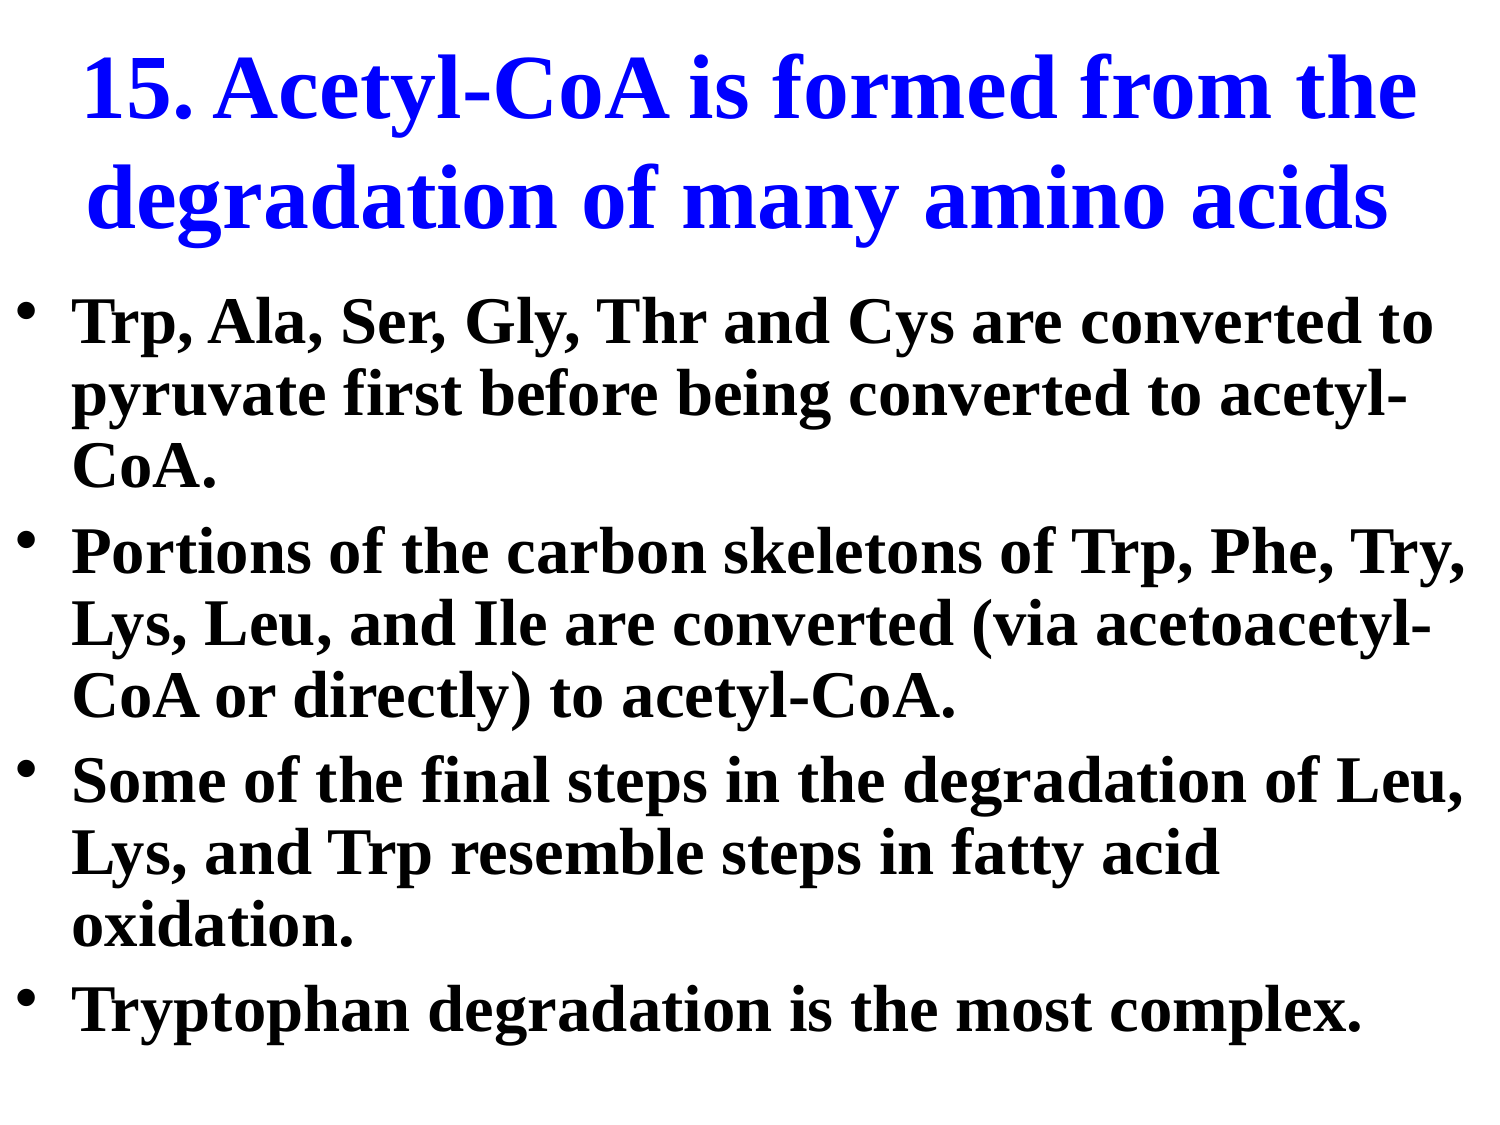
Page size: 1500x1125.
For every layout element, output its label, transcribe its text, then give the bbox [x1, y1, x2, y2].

title 15. Acetyl-CoA is formed from the degradation of many amino acids [0, 42, 1500, 231]
list Trp, Ala, Ser, Gly, Thr and Cys are converted to pyruvate first before being converted to acetyl-CoA. Portions of the carbon skeletons of Trp, Phe, Try, Lys, Leu, and Ile are converted (via acetoacetyl-CoA or directly) to acetyl-CoA. Some of the final steps in the degradation of Leu, Lys, and Trp resemble steps in fatty acid oxidation. Tryptophan degradation is the most complex. [0, 278, 1500, 1125]
